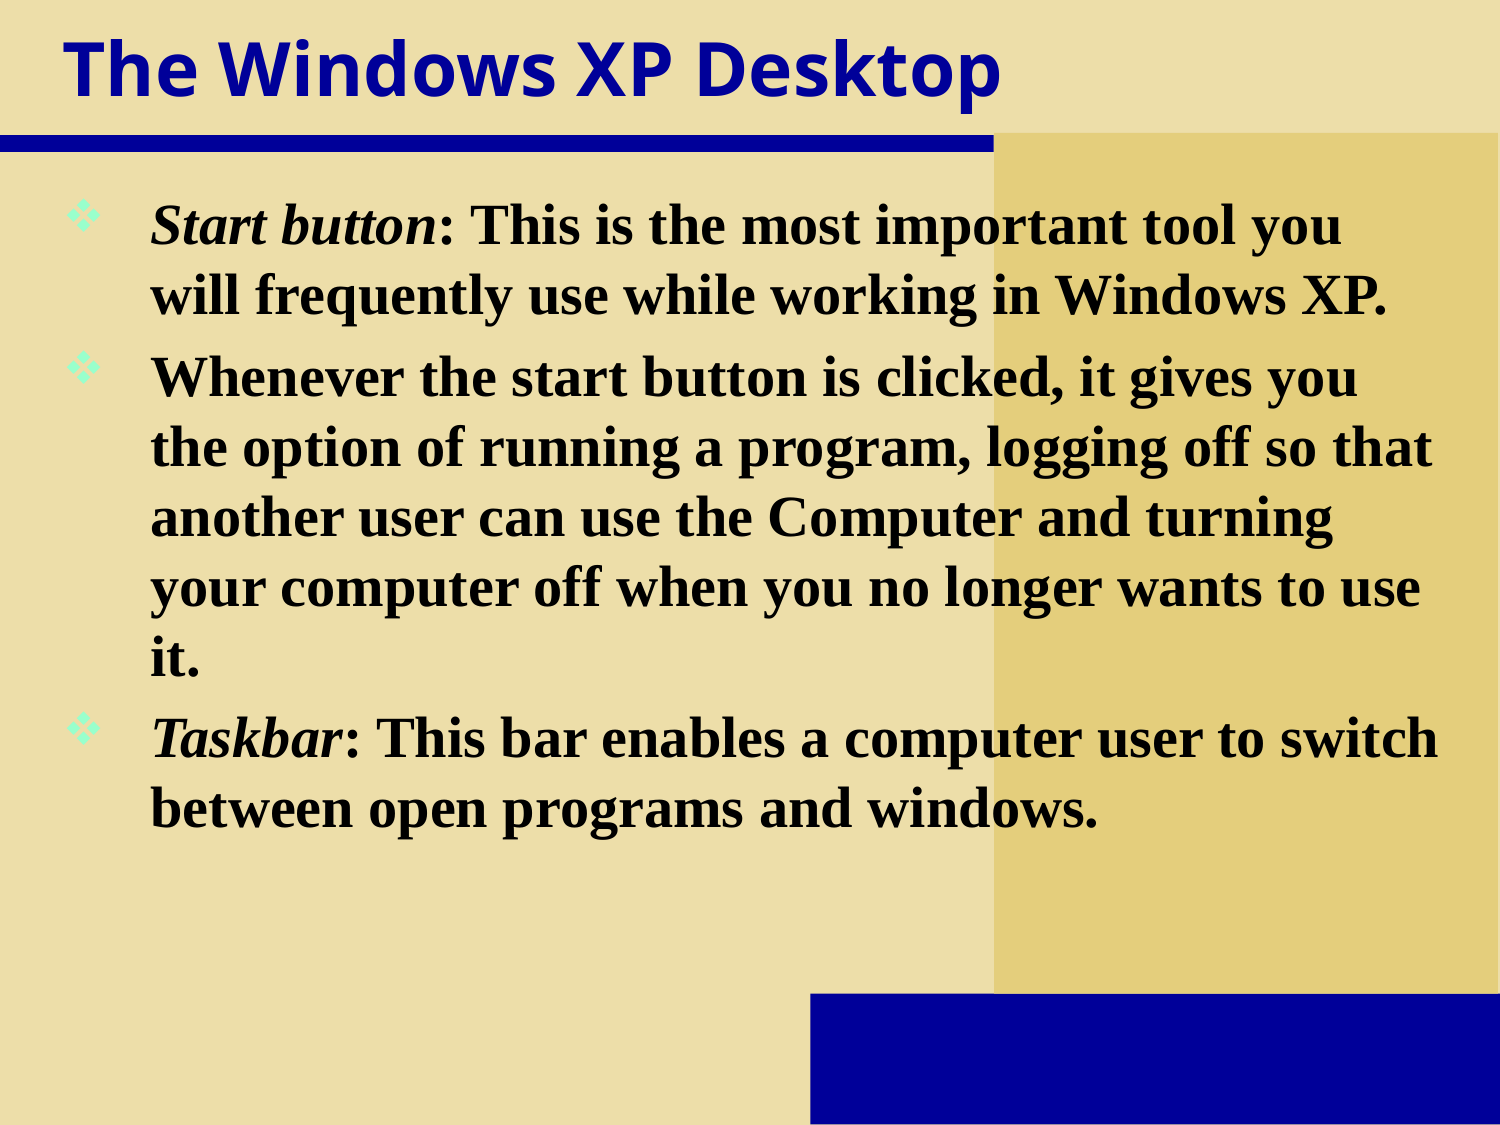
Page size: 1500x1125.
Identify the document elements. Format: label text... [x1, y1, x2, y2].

list Start button: This is the most important tool you will frequently use while working in Windows XP. Whenever the start button is clicked, it gives you the option of running a program, logging off so that another user can use the Computer and turning your computer off when you no longer wants to use it. Taskbar: This bar enables a computer user to switch between open programs and windows. [47, 178, 1457, 960]
title The Windows XP Desktop [47, 0, 1456, 133]
